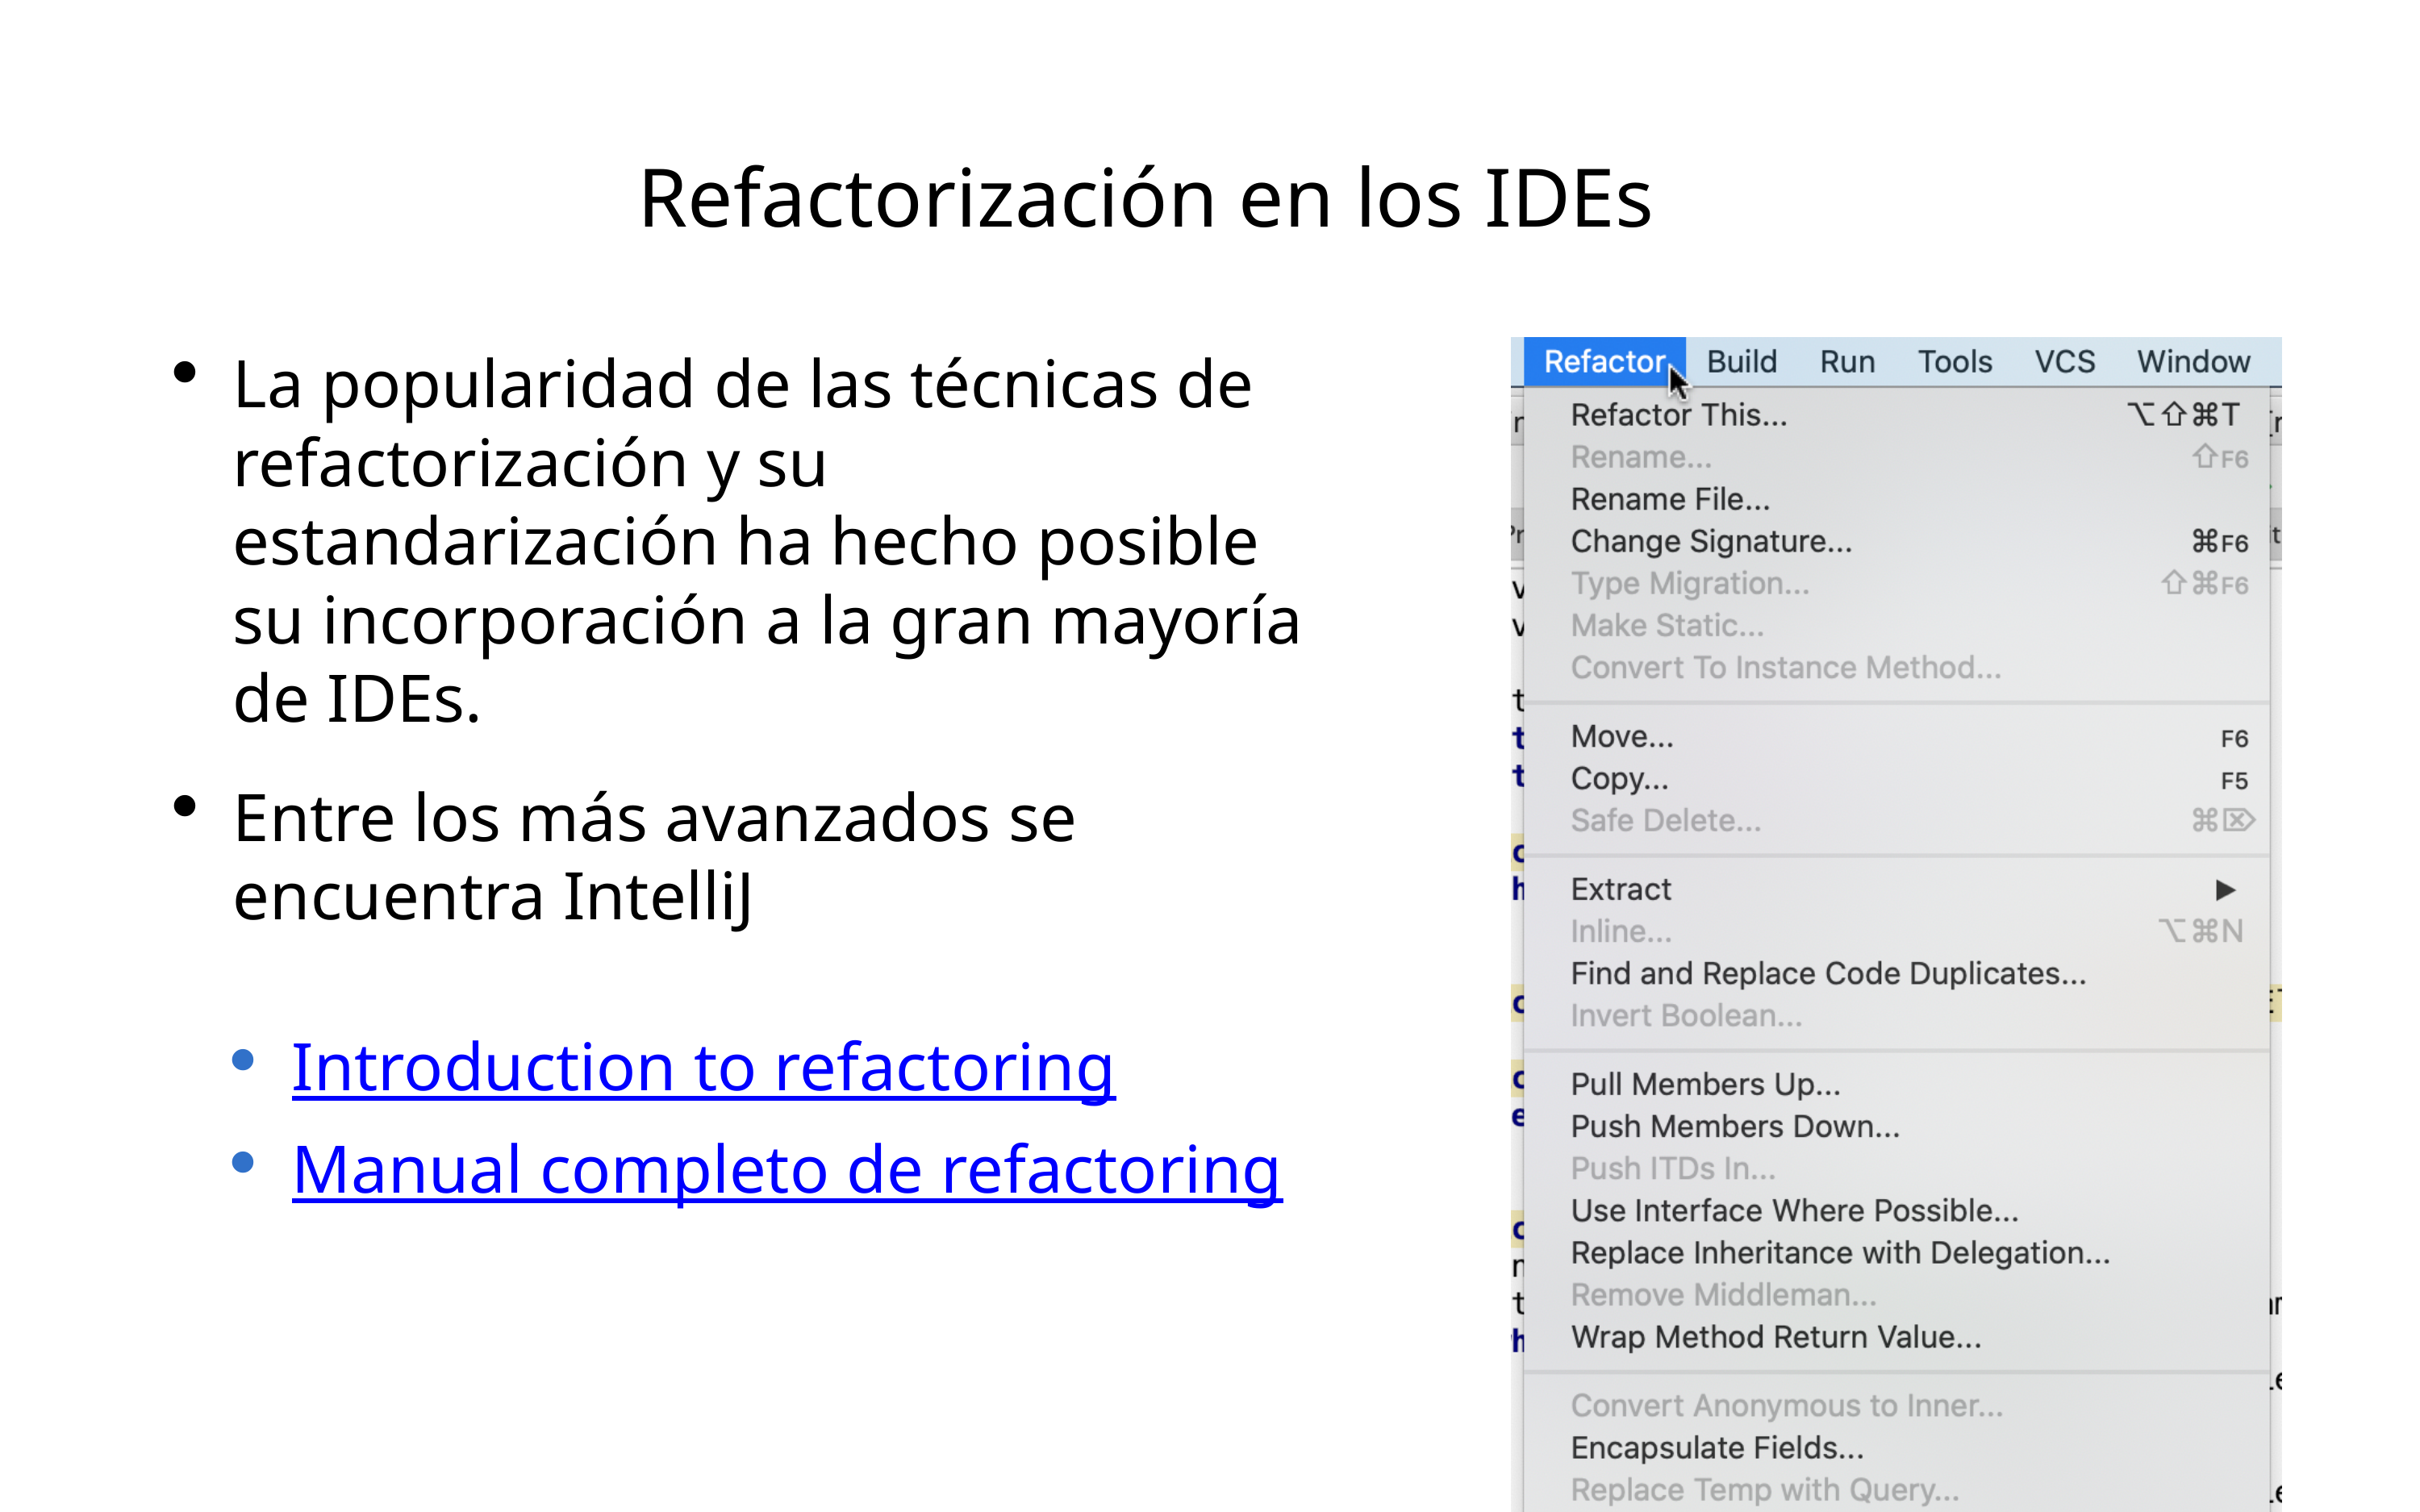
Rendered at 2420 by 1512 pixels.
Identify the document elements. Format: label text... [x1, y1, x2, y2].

title Refactorización en los IDEs [488, 127, 1805, 263]
picture [1511, 337, 2282, 1512]
list La popularidad de las técnicas de refactorización y su estandarización ha hecho posible su incorporación a la gran mayoría de IDEs. Entre los más avanzados se encuentra IntelliJ Introduction to refactoring Manual completo de refactoring [164, 335, 1316, 1431]
